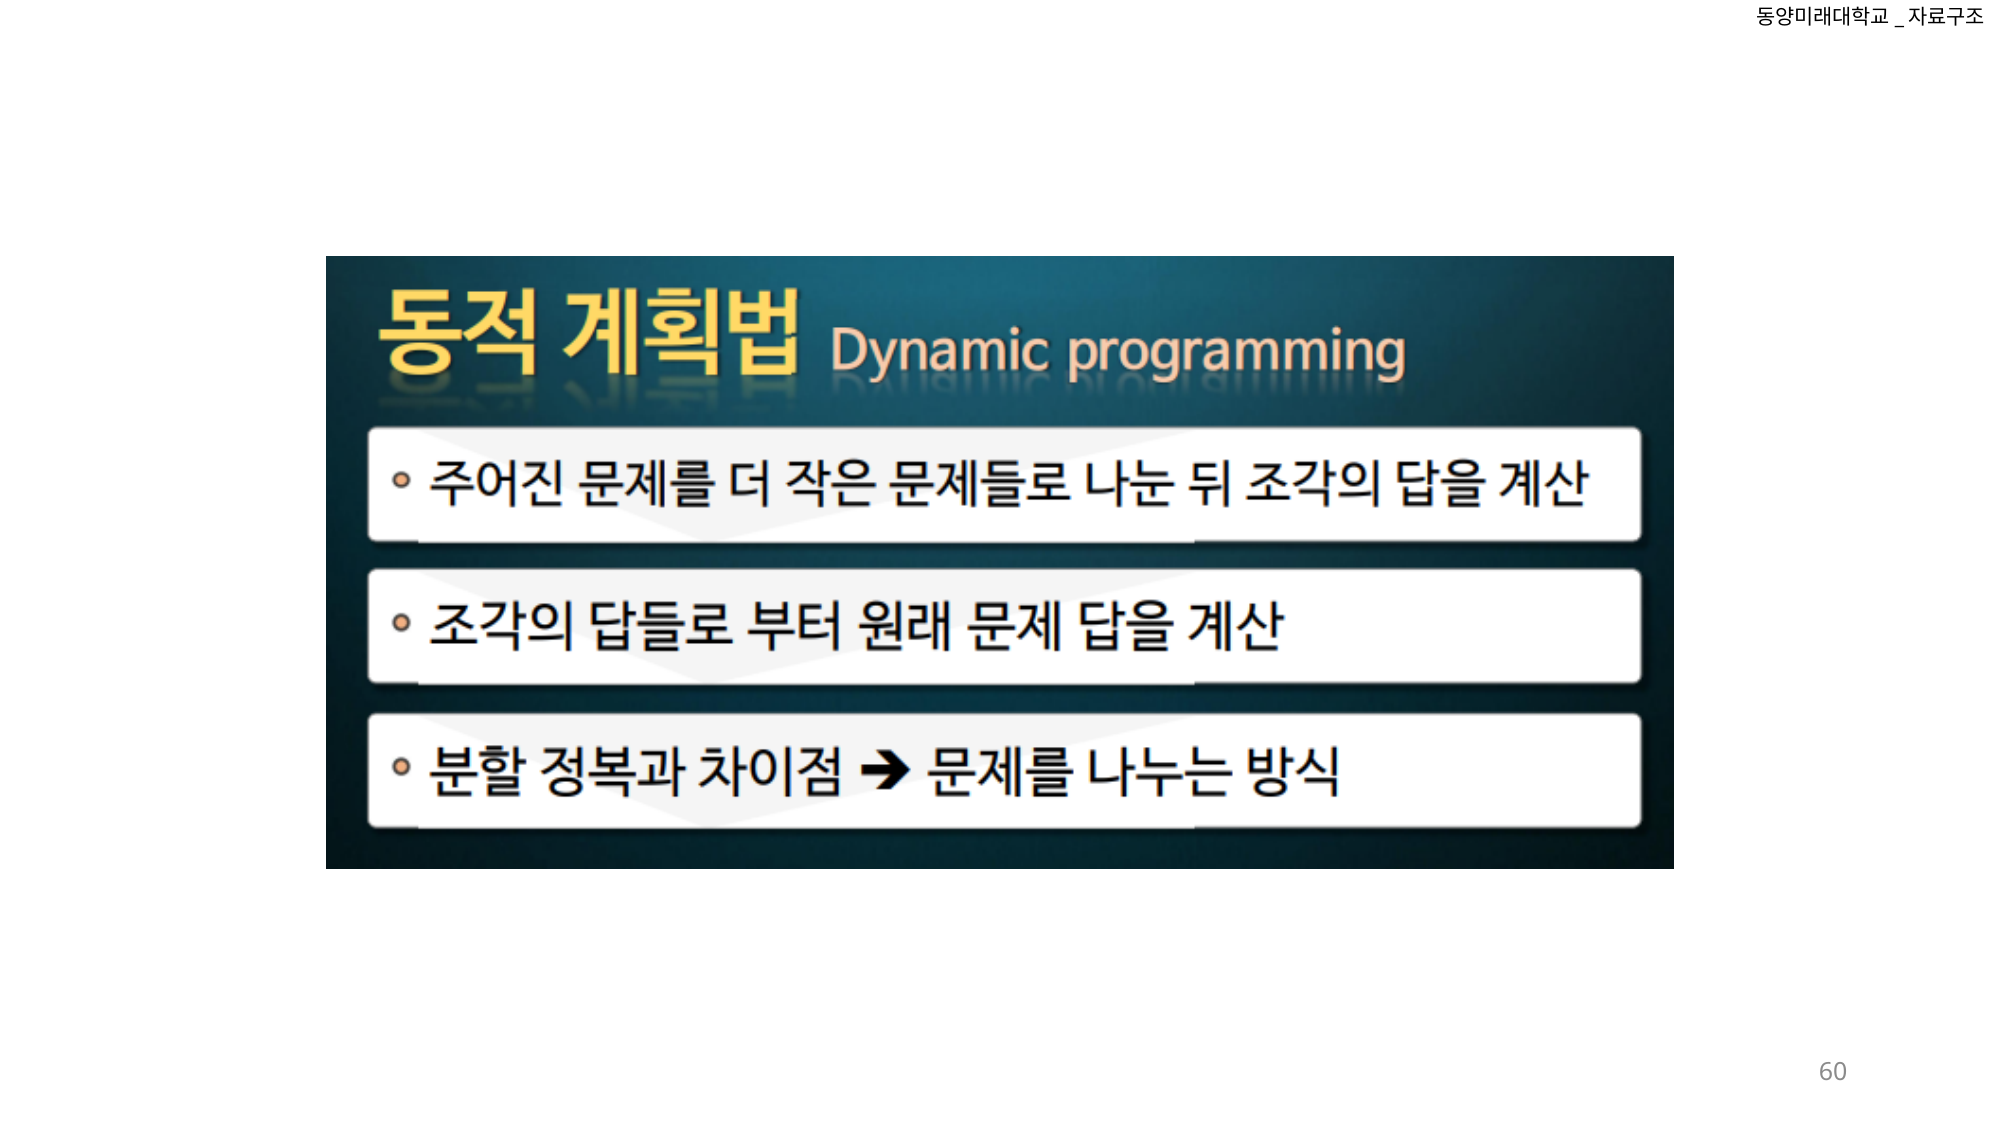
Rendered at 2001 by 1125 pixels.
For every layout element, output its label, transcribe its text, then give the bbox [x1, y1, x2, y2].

picture [326, 256, 1674, 869]
text_box 동양미래대학교_자료구조 [1474, 0, 2000, 120]
slide_number 60 [1412, 1042, 1863, 1103]
